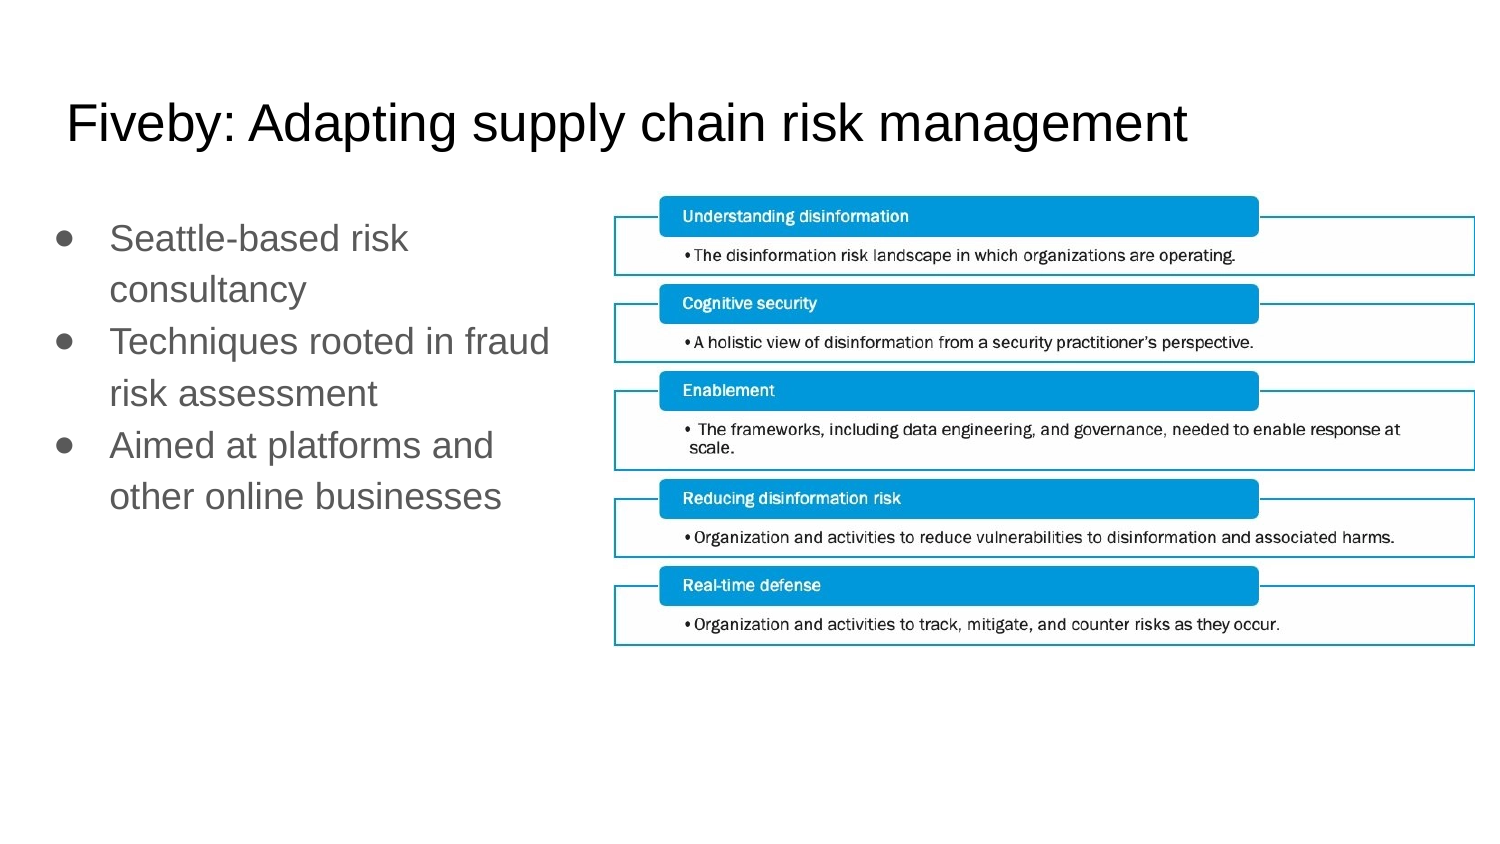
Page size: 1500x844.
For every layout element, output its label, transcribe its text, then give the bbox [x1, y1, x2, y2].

title Fiveby: Adapting supply chain risk management [51, 72, 1449, 167]
list Seattle-based risk consultancy Techniques rooted in fraud risk assessment Aimed at platforms and other online businesses [19, 191, 582, 753]
picture [612, 191, 1476, 648]
